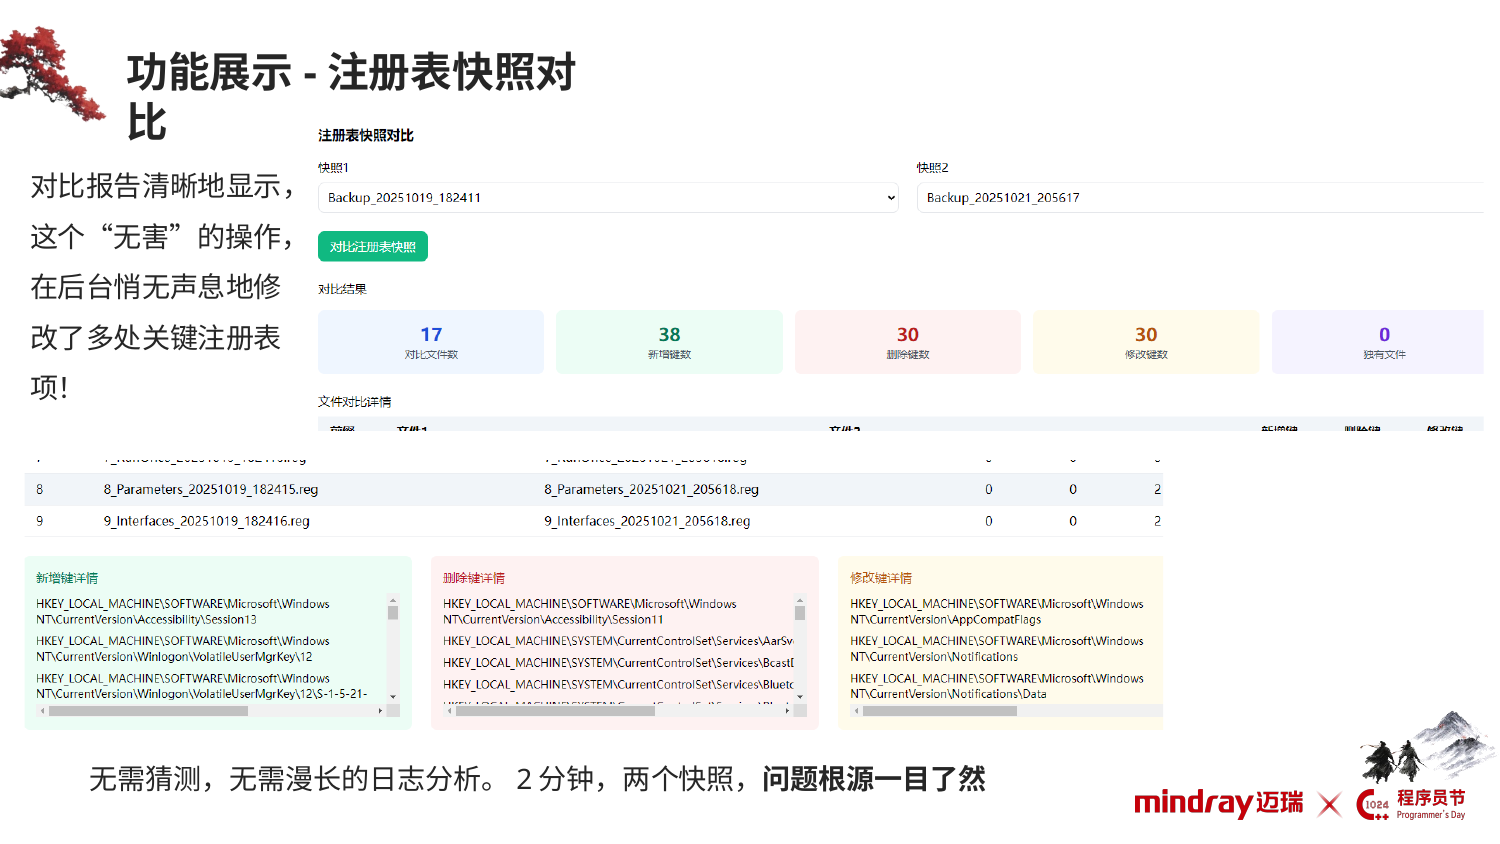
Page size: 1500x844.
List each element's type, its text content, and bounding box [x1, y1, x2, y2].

picture [308, 114, 1484, 431]
text_box 功能展示-注册表快照对比 [111, 38, 627, 144]
picture [1135, 789, 1465, 820]
text_box 对比报告清晰地显示，这个“无害”的操作，在后台悄无声息地修改了多处关键注册表项！ [15, 144, 309, 461]
text_box 无需猜测，无需漫长的日志分析。2分钟，两个快照，问题根源一目了然 [74, 753, 1016, 803]
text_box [1360, 709, 1500, 784]
picture [24, 460, 1164, 741]
picture [0, 10, 129, 132]
